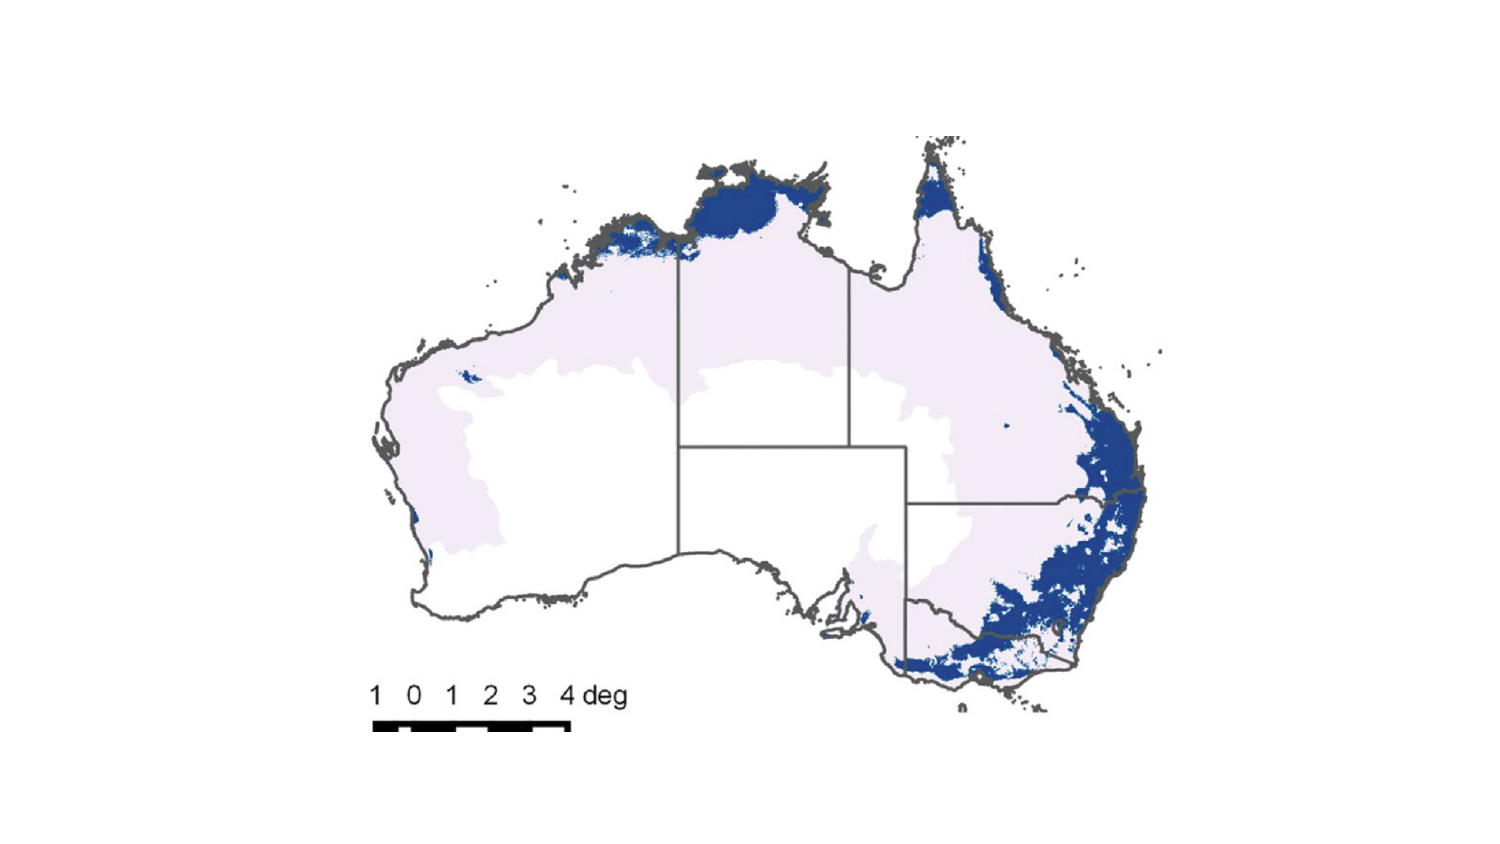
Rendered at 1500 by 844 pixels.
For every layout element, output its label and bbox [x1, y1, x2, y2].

picture [359, 135, 1168, 732]
